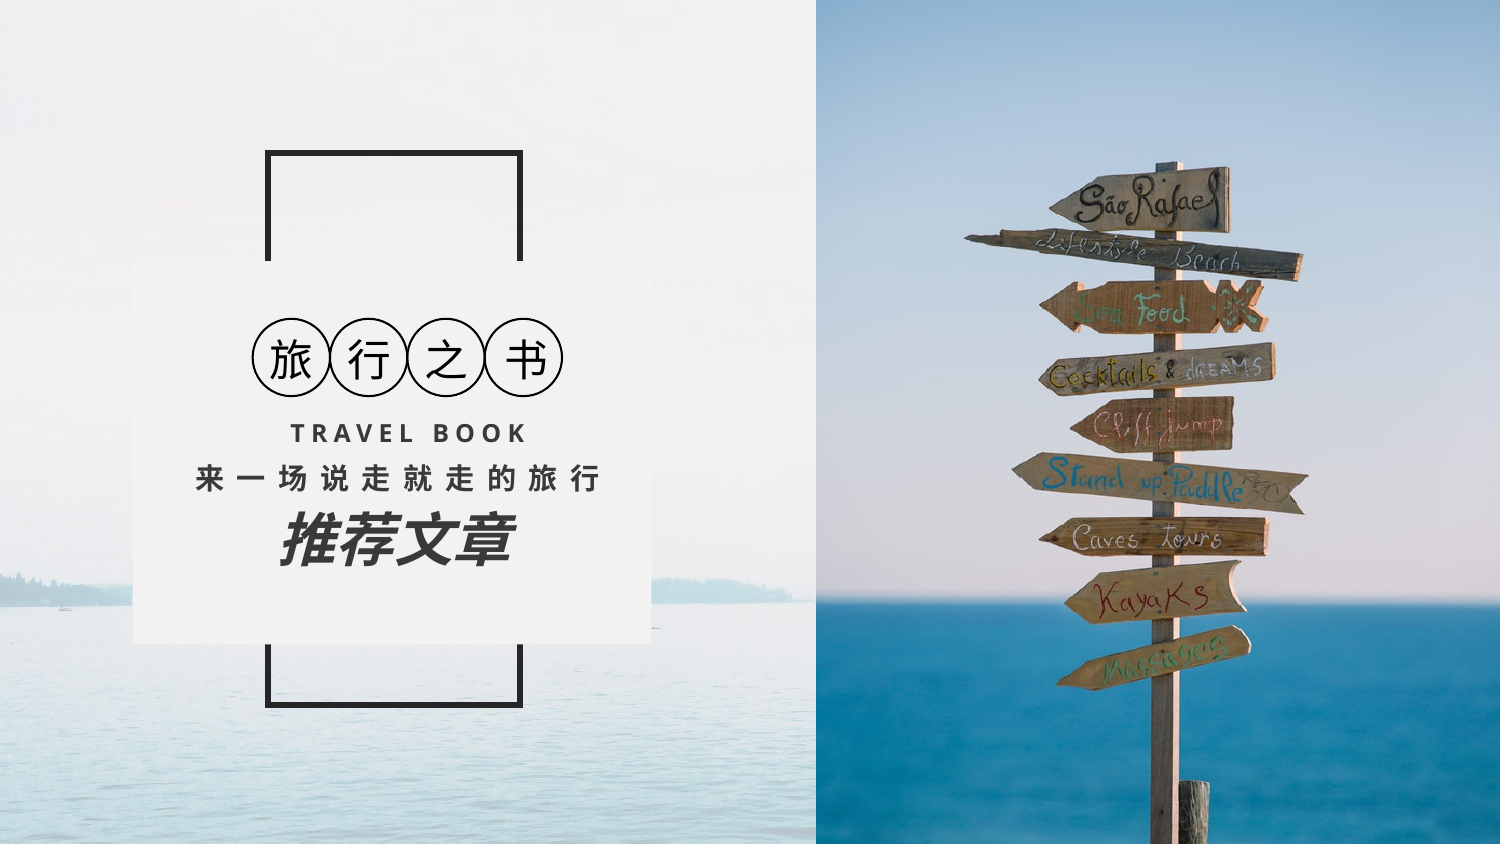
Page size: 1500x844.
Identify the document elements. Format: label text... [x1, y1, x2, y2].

text_box TRAVEL BOOK [193, 409, 622, 452]
text_box [815, 0, 1500, 844]
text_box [252, 318, 563, 397]
text_box [267, 646, 521, 706]
text_box [131, 260, 652, 646]
text_box [267, 152, 521, 260]
text_box 来一场说走就走的旅行 [180, 452, 661, 503]
text_box 推荐文章 [137, 495, 652, 581]
